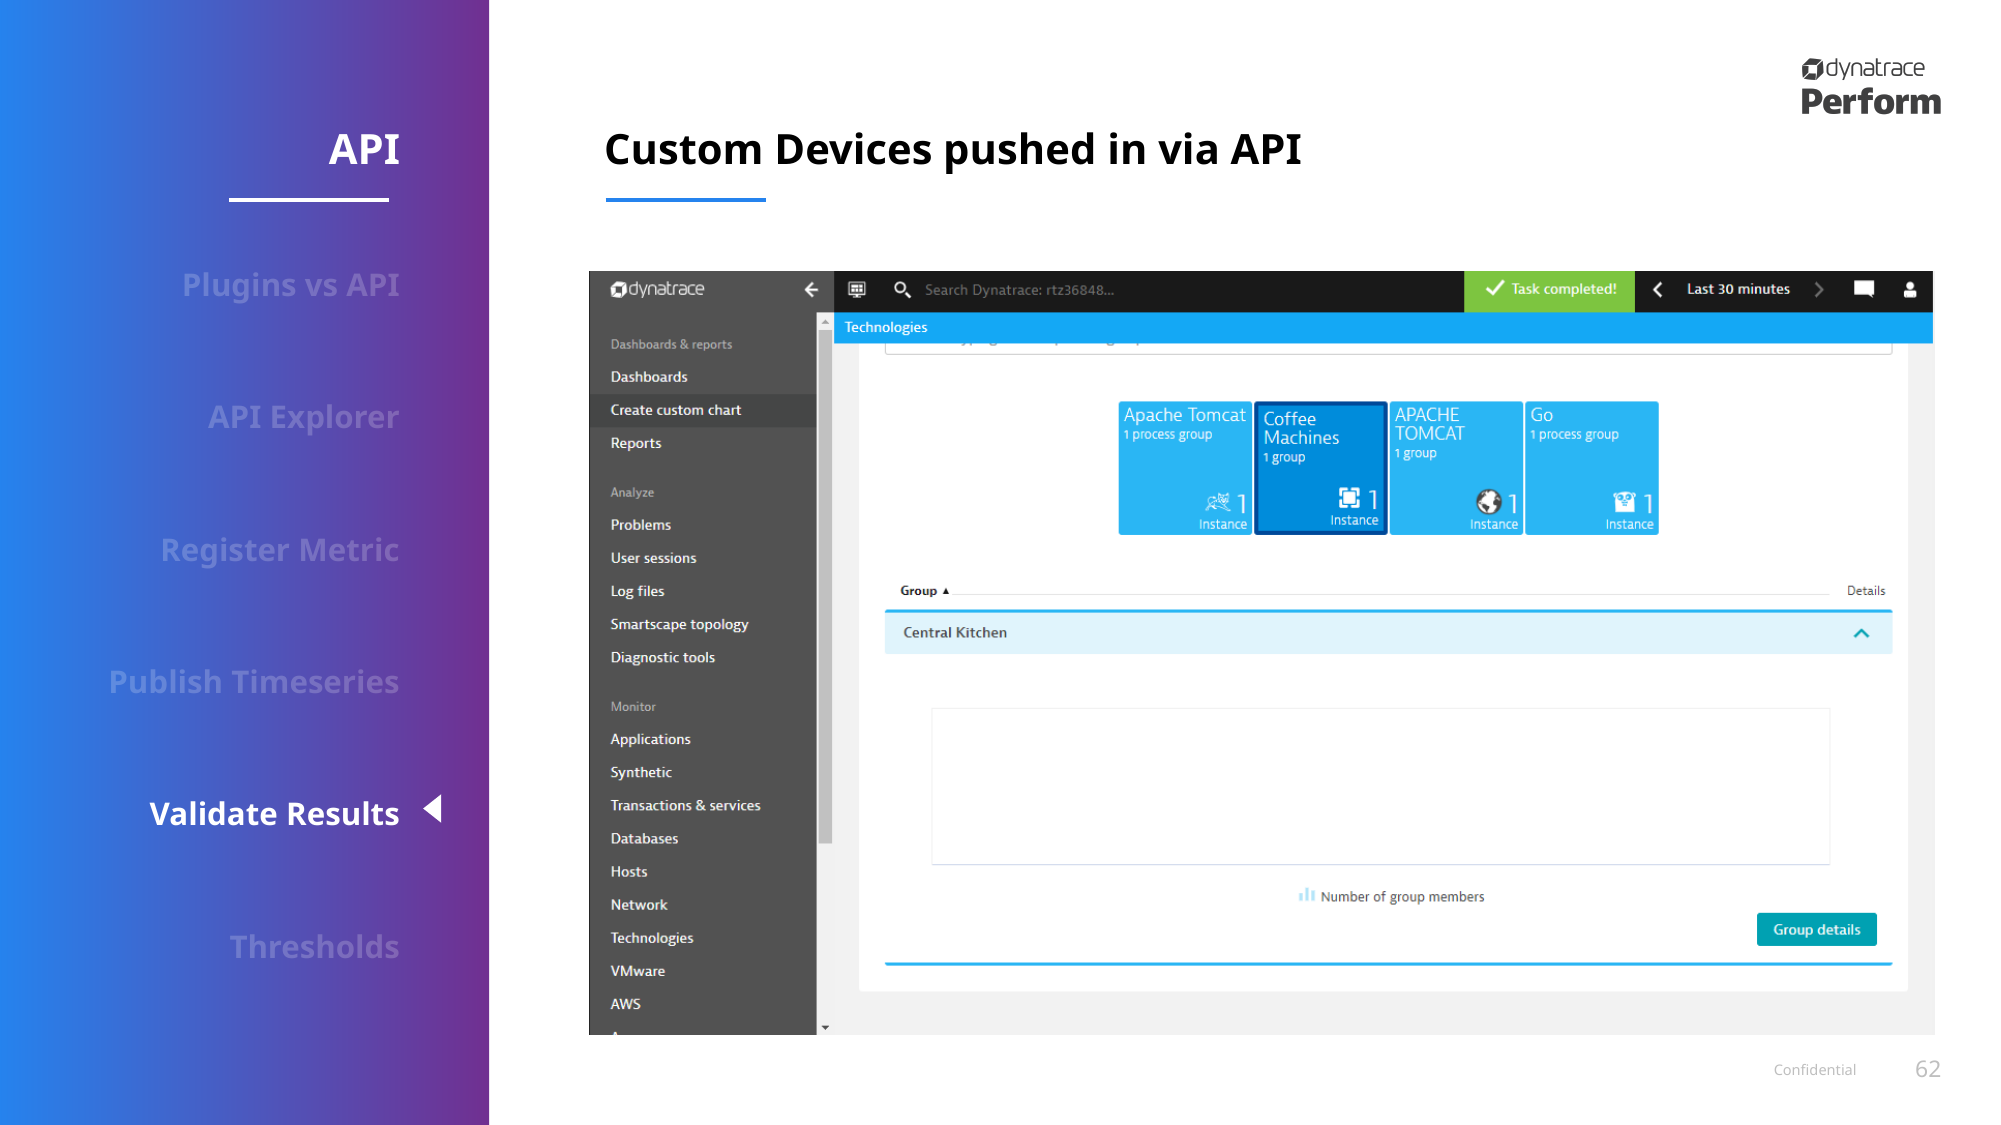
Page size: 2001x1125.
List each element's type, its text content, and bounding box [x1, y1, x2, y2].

list Plugins vs API API Explorer Register Metric Publish Timeseries Validate Results Thresholds [73, 249, 415, 1014]
picture [1797, 51, 1944, 125]
picture [589, 271, 1935, 1035]
text_box [422, 793, 442, 824]
title Custom Devices pushed in via API [589, 59, 1863, 181]
list API [73, 59, 415, 181]
